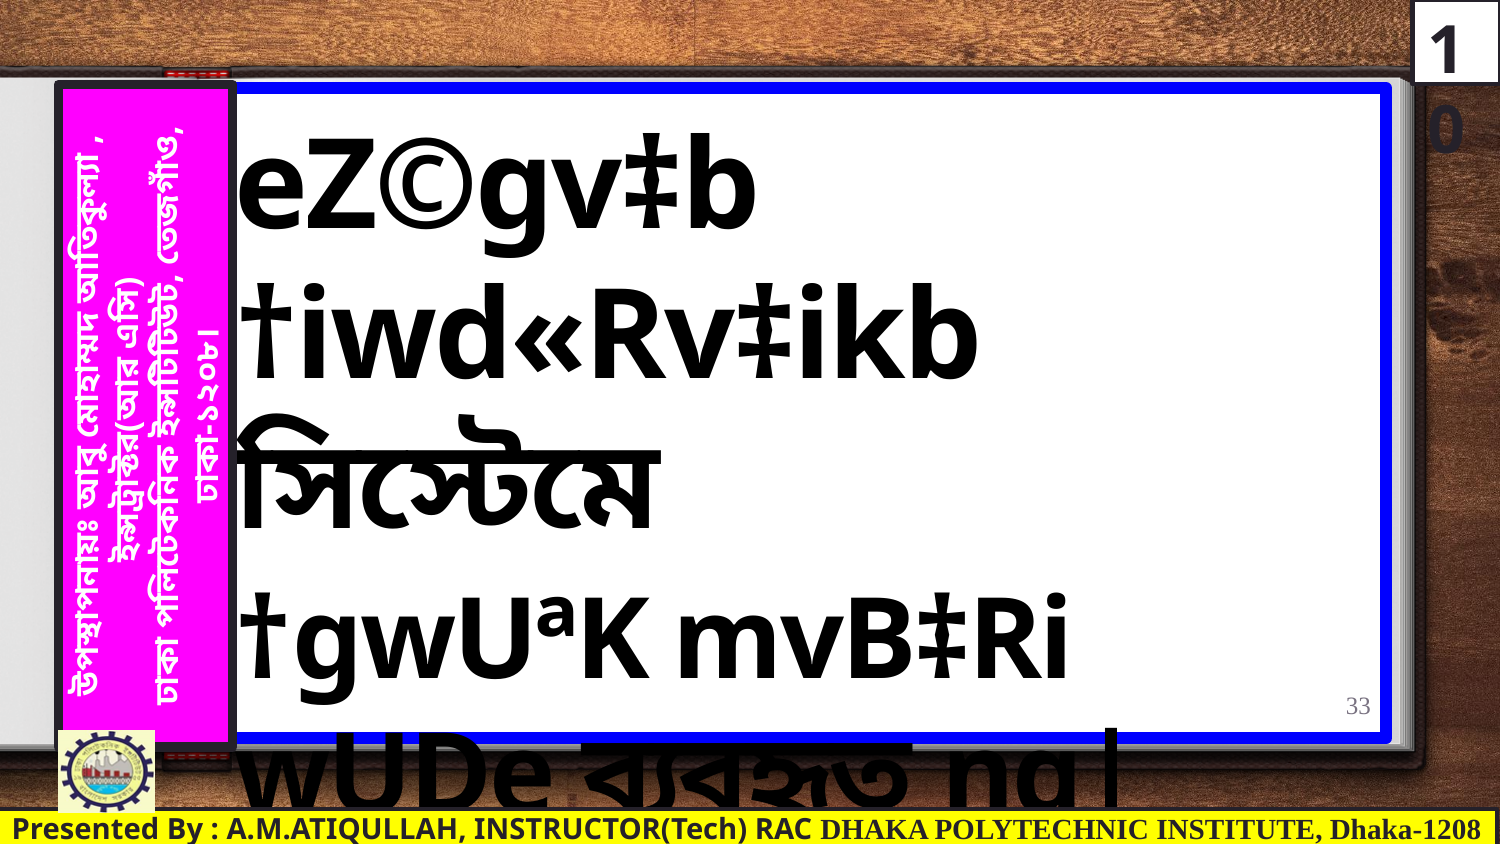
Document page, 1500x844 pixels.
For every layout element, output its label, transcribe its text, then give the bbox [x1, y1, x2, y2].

subtitle eZ©gv‡b †iwd«Rv‡ikb সিস্টেমে †gwUªK mvB‡Ri wUDe ব্যবহৃত nq| cÖgvY gvc¸‡jv n‡jv 6, 8, 10, 14 Ges 15 mm evB‡i ব্যাস| [233, 86, 1388, 740]
slide_number 33 [1295, 672, 1386, 737]
text_box উপস্থাপনায়ঃ আবু মোহাম্মদ আতিকুল্যা , ইন্সট্রাক্টর(আর এসি) ঢাকা পলিটেকনিক ইন্সটিটিউট, তেজগাঁও, ঢাকা-১২০৮। [58, 84, 233, 747]
text_box 10 [1410, 0, 1500, 86]
text_box Presented By : A.M.ATIQULLAH, INSTRUCTOR(Tech) RAC DHAKA POLYTECHNIC INSTITUTE, Dhaka-1208 [0, 807, 1499, 844]
picture [0, 0, 1500, 844]
